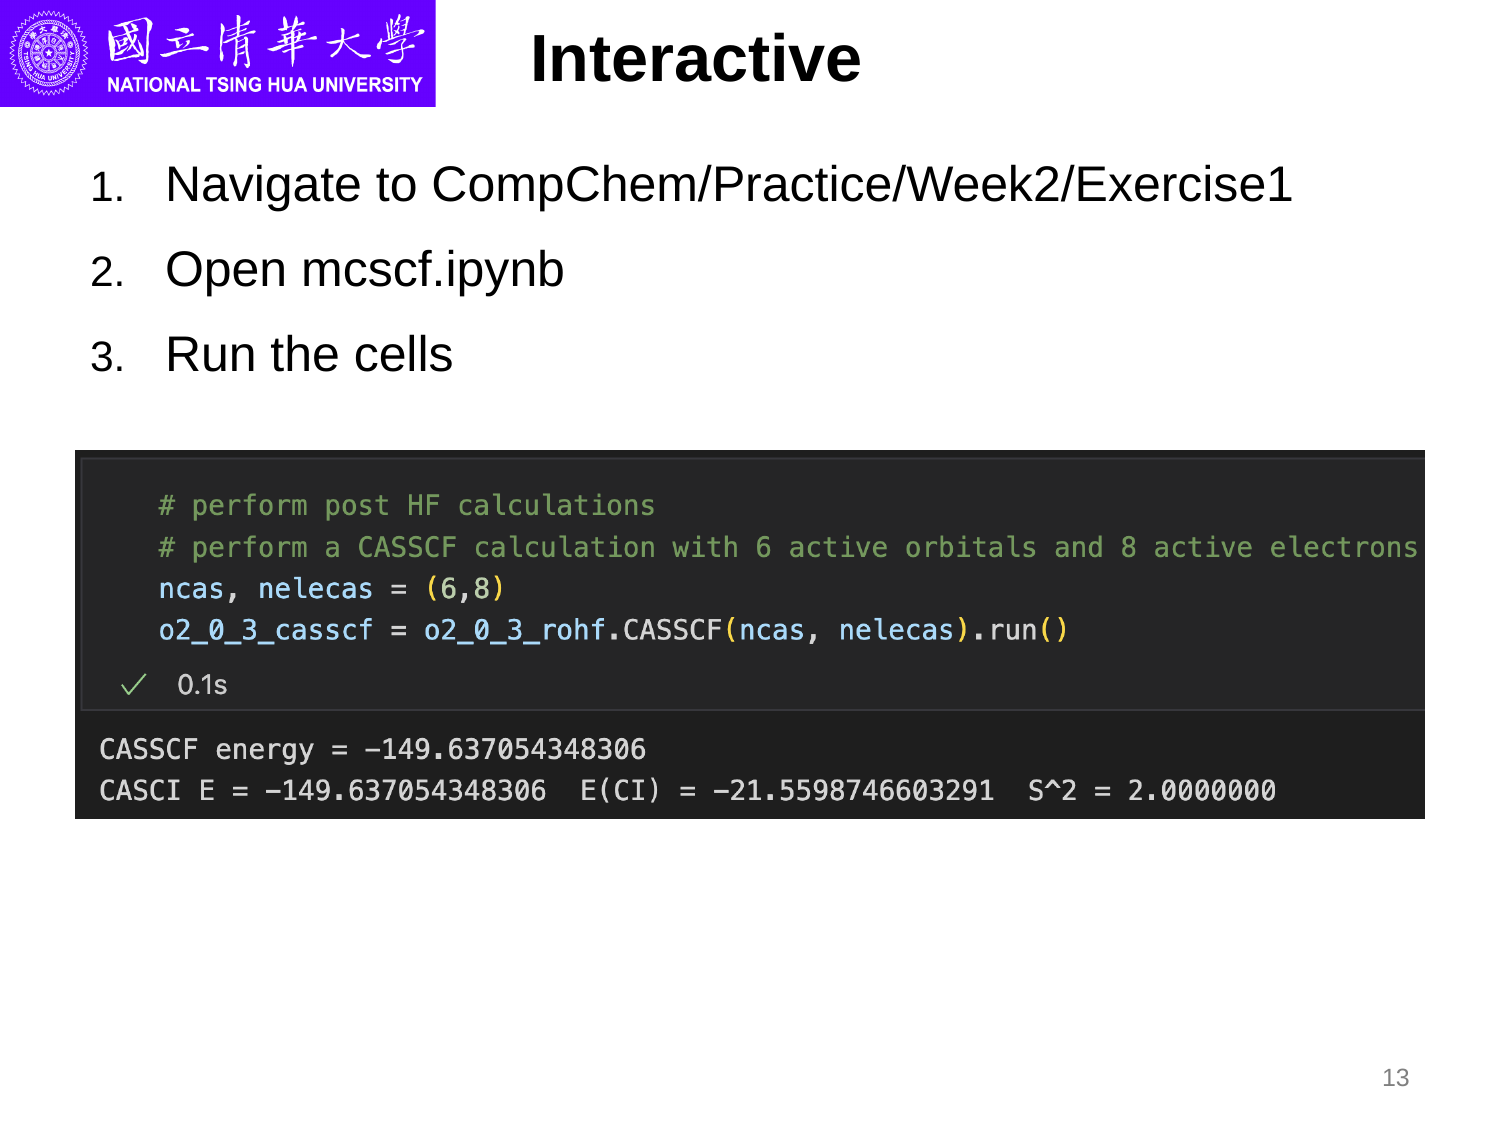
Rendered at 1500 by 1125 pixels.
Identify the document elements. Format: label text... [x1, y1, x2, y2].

list Navigate to CompChem/Practice/Week2/Exercise1 Open mcscf.ipynb Run the cells [75, 144, 1446, 1032]
picture [0, 0, 436, 107]
slide_number 13 [1308, 1050, 1425, 1103]
title Interactive [515, 0, 1425, 107]
picture [74, 449, 1426, 819]
